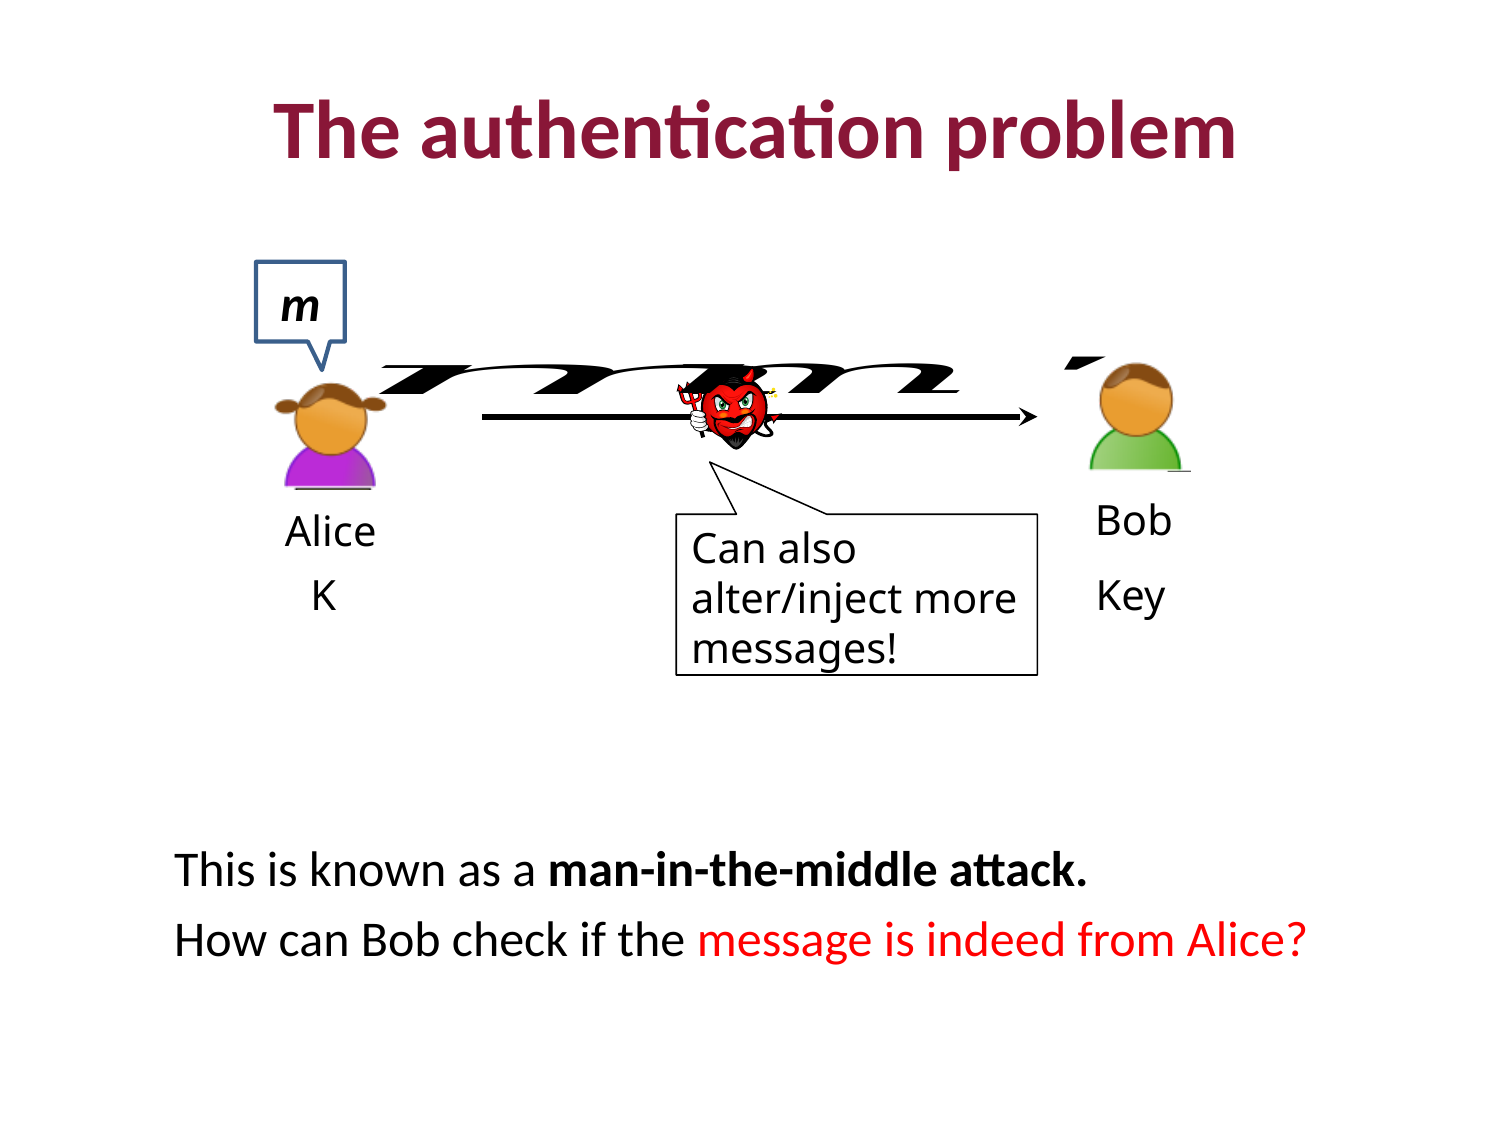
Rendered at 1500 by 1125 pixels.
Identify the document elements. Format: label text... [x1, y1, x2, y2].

picture [675, 365, 783, 451]
picture [1084, 361, 1192, 472]
text_box Alice [194, 498, 467, 561]
text_box Bob [998, 487, 1270, 550]
picture [255, 373, 398, 490]
text_box This is known as a man-in-the-middle attack. How can Bob check if the message is indeed from Alice? [159, 829, 1353, 1025]
text_box Can also alter/inject more messages! [676, 462, 1038, 676]
subtitle The authentication problem [41, 67, 1471, 185]
text_box m [253, 259, 347, 371]
